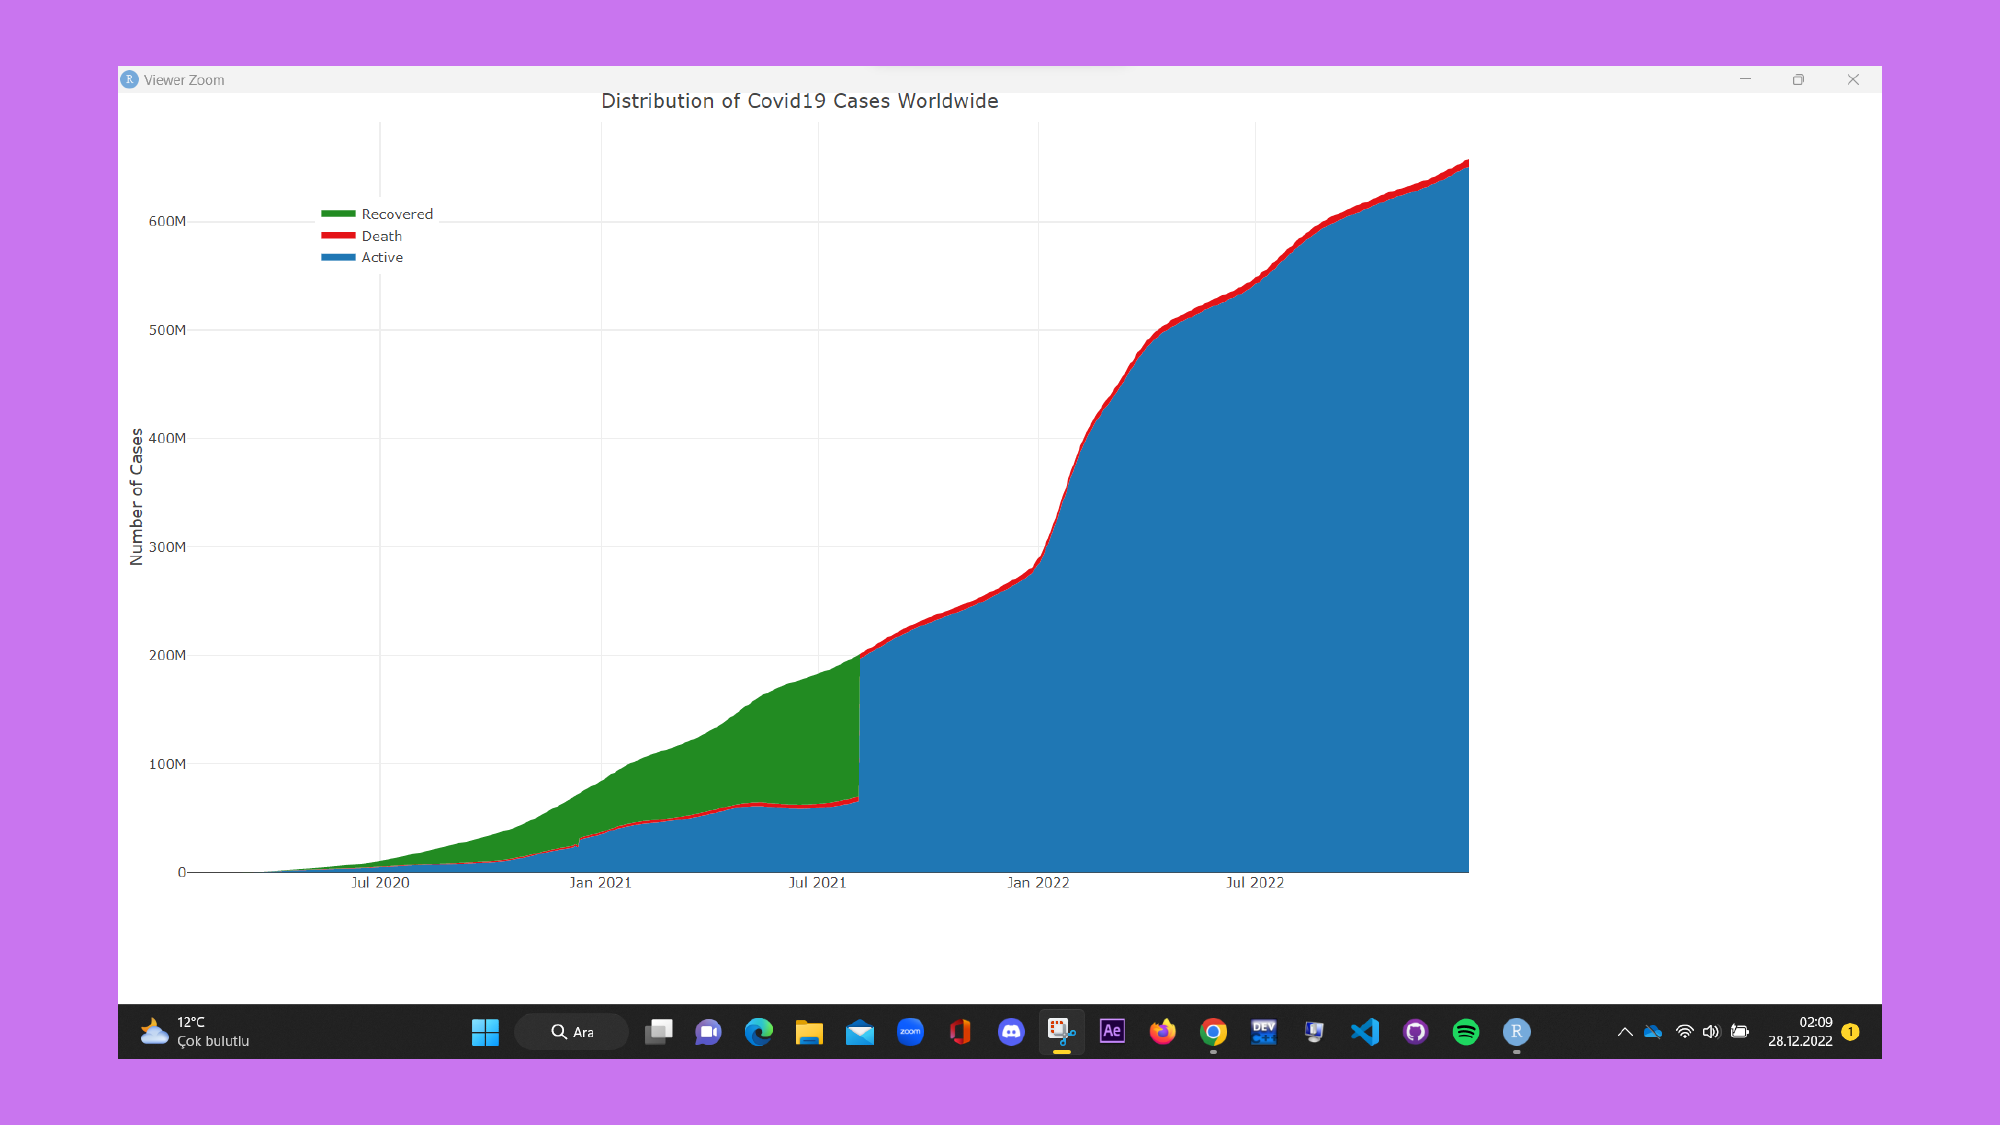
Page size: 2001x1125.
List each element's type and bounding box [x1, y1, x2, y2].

list [118, 66, 1882, 1059]
